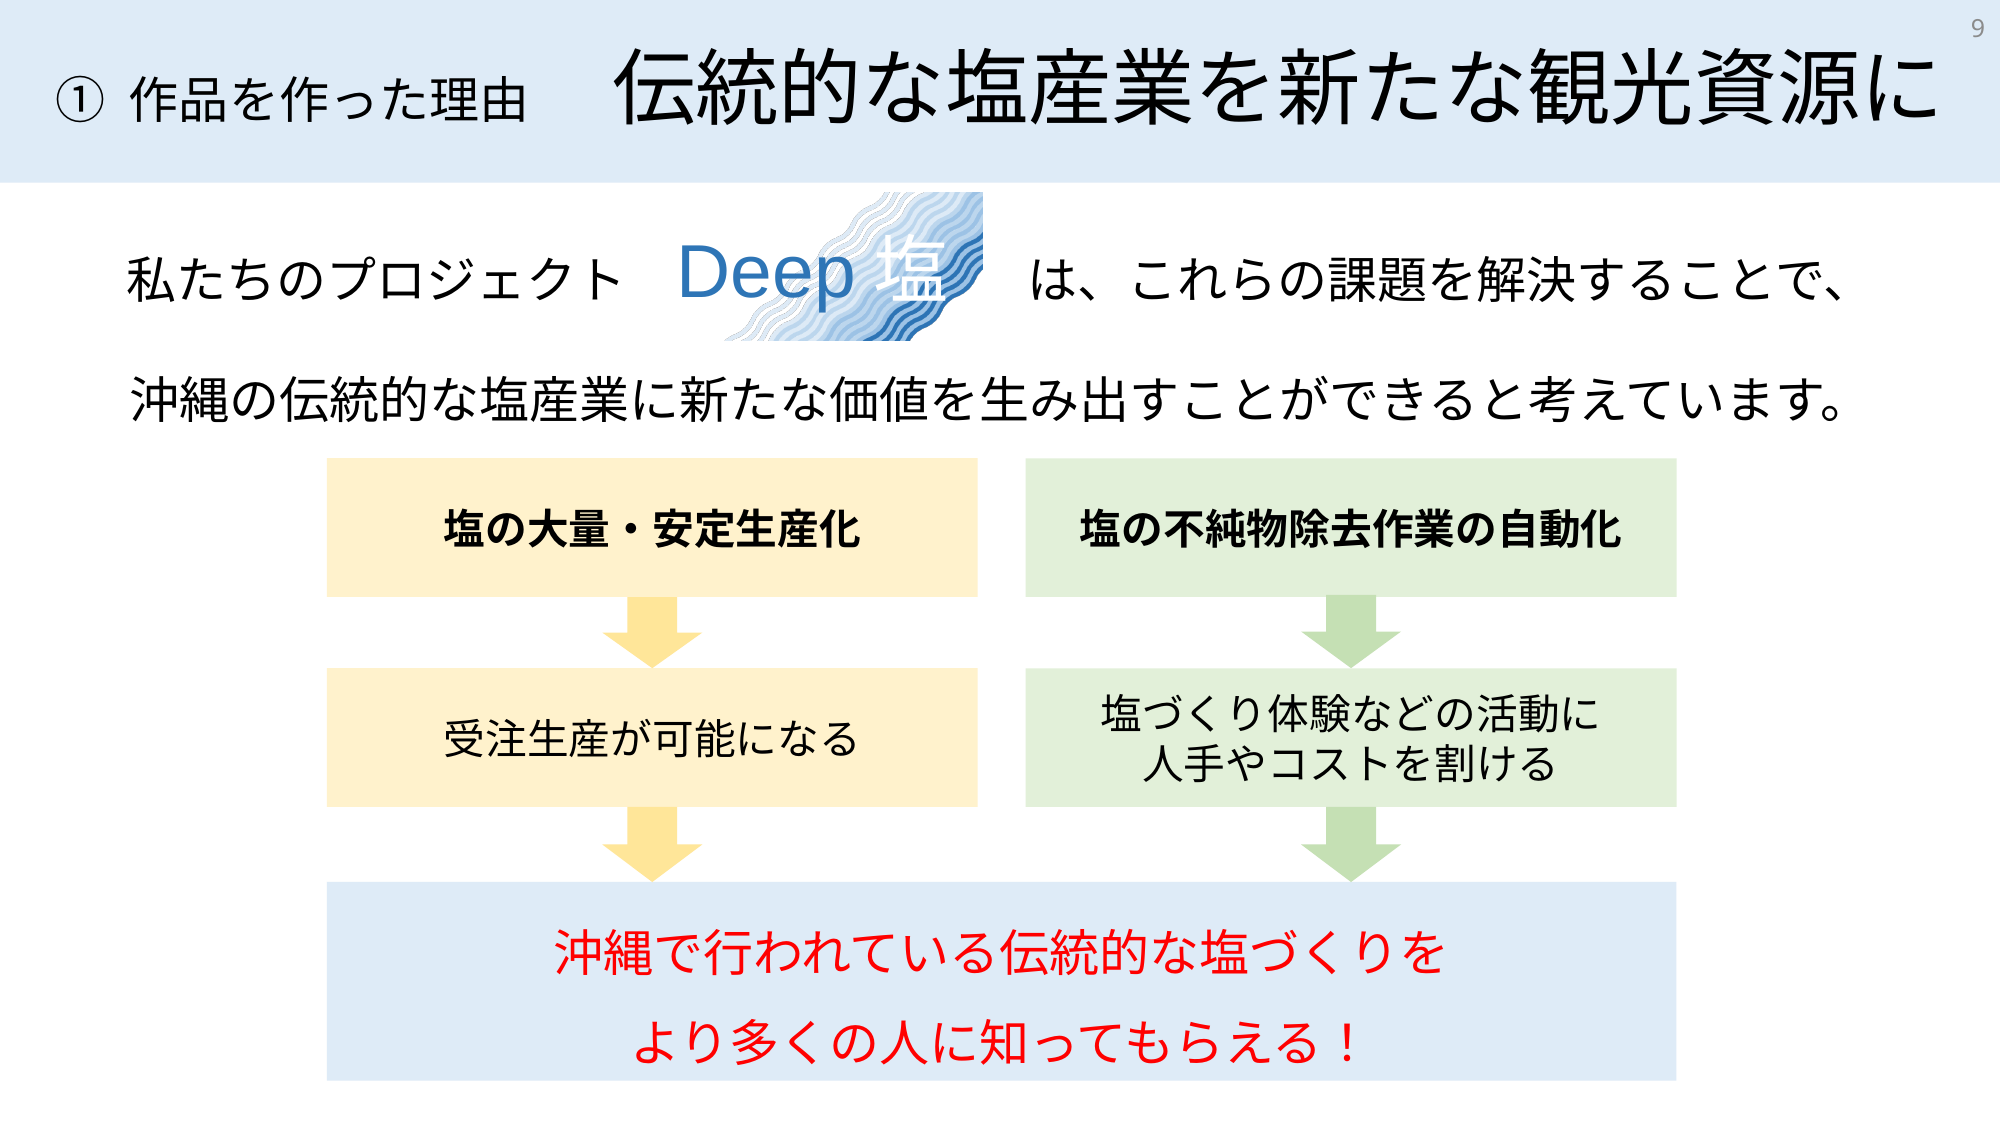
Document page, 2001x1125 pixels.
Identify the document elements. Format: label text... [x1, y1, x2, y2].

text_box [1298, 805, 1405, 884]
text_box 受注生産が可能になる [326, 668, 978, 807]
text_box [599, 805, 706, 884]
text_box 私たちのプロジェクト は、これらの課題を解決することで、 沖縄の伝統的な塩産業に新たな価値を生み出すことができると考えています。 [59, 148, 1941, 469]
text_box ① 作品を作った理由 伝統的な塩産業を新たな観光資源に [0, 0, 2000, 183]
text_box 塩の不純物除去作業の自動化 [1025, 469, 1677, 597]
slide_number 9 [1550, 0, 2000, 60]
text_box [1297, 593, 1405, 670]
text_box 沖縄で行われている伝統的な塩づくりを より多くの人に知ってもらえる！ [326, 881, 1677, 1081]
text_box 塩の大量・安定生産化 [326, 469, 978, 597]
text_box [636, 192, 983, 341]
text_box [599, 596, 706, 670]
text_box 塩づくり体験などの活動に 人手やコストを割ける [1025, 668, 1677, 807]
